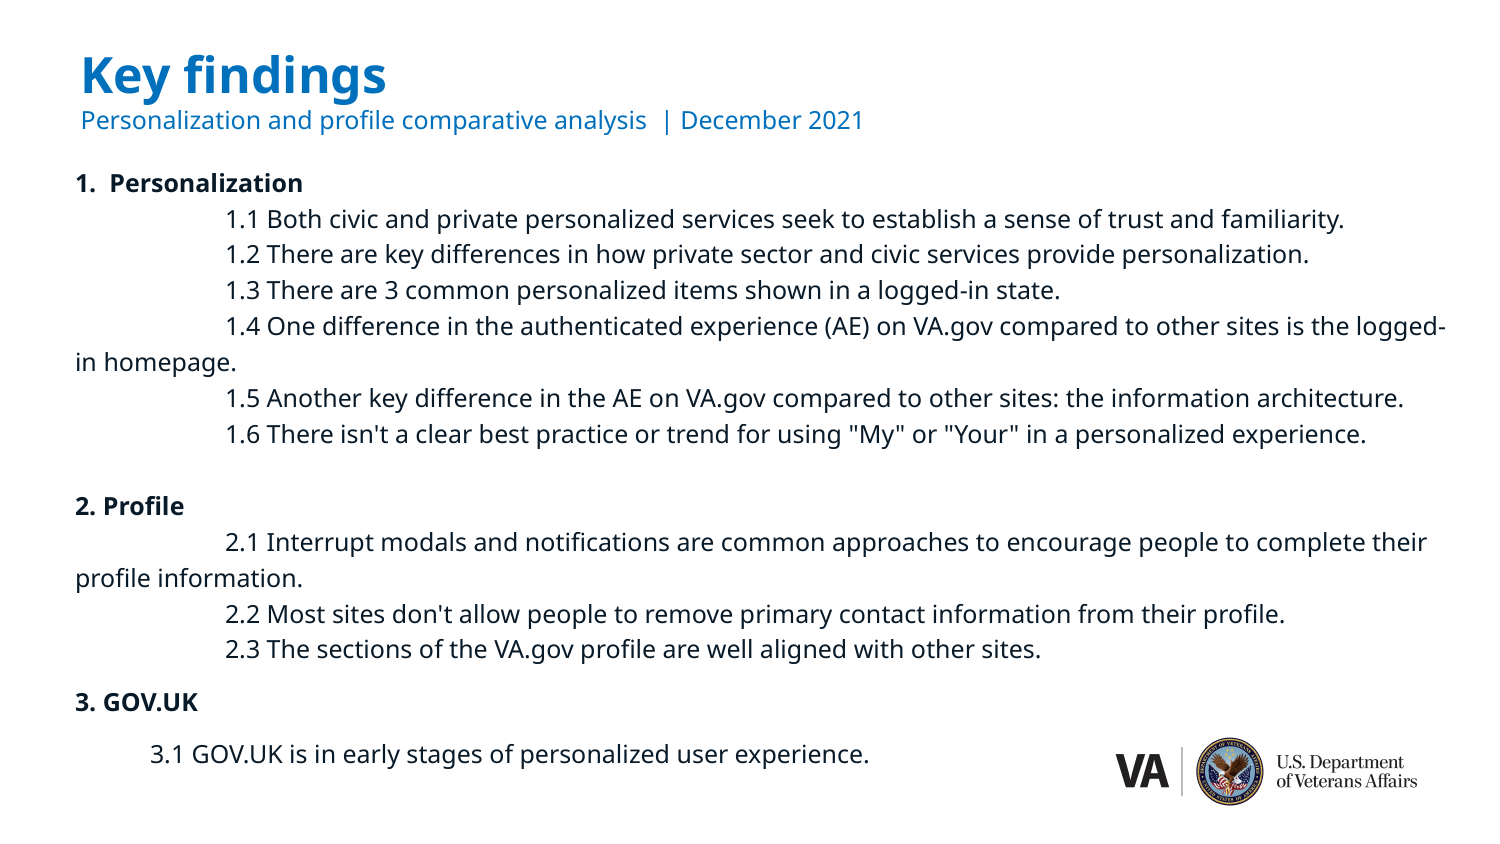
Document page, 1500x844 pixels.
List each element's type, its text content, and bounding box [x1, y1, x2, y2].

title Personalization and profile comparative analysis | December 2021 [75, 99, 1439, 141]
picture [1109, 731, 1426, 812]
title Key findings [75, 37, 1313, 99]
text_box 1. Personalization 1.1 Both civic and private personalized services seek to establish a sense of trust and familiarity. 1.2 There are key differences in how private sector and civic services provide personalization. 1.3 There are 3 common personalized items shown in a logged-in state. 1.4 One difference in the authenticated experience (AE) on VA.gov compared to other sites is the logged-in homepage. 1.5 Another key difference in the AE on VA.gov compared to other sites: the information architecture. 1.6 There isn't a clear best practice or trend for using "My" or "Your" in a personalized experience. 2. Profile 2.1 Interrupt modals and notifications are common approaches to encourage people to complete their profile information. 2.2 Most sites don't allow people to remove primary contact information from their profile. 2.3 The sections of the VA.gov profile are well aligned with other sites. 3. GOV.UK 3.1 GOV.UK is in early stages of personalized user experience. [75, 150, 1479, 812]
